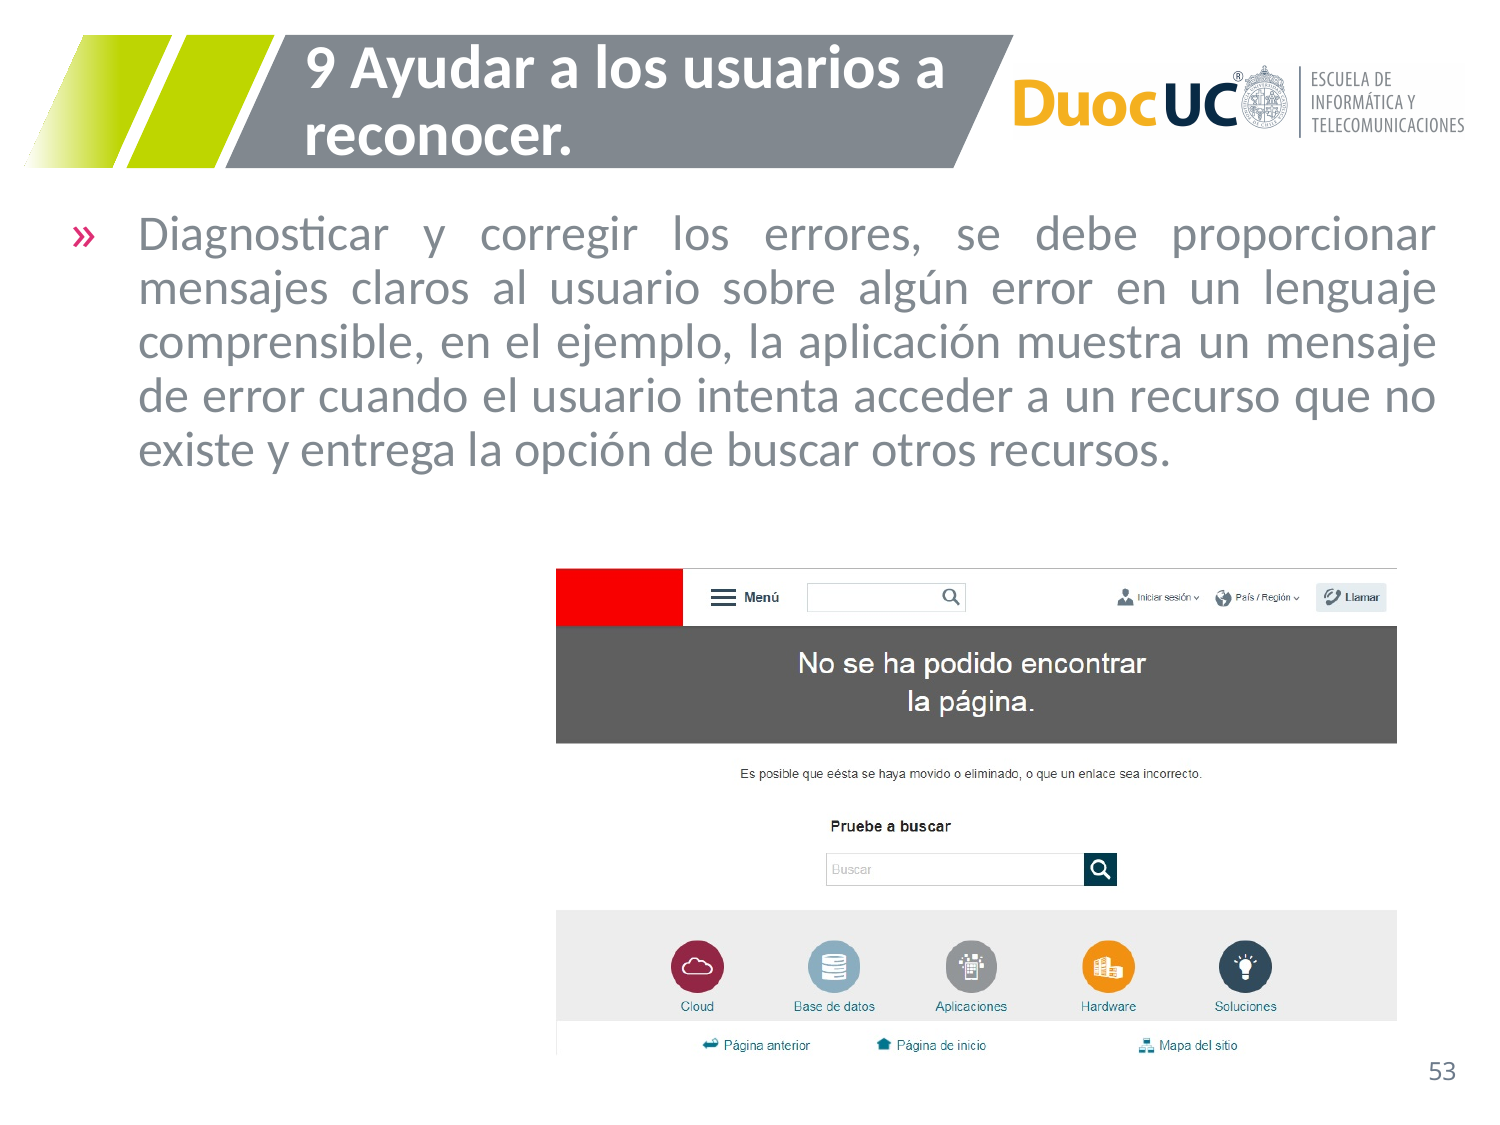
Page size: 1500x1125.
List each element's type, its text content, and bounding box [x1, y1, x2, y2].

picture [556, 568, 1397, 1067]
title 9 Ayudar a los usuarios a reconocer. [289, 34, 993, 169]
list Diagnosticar y corregir los errores, se debe proporcionar mensajes claros al usuario sobre algún error en un lenguaje comprensible, en el ejemplo, la aplicación muestra un mensaje de error cuando el usuario intenta acceder a un recurso que no existe y entrega la opción de buscar otros recursos. [48, 199, 1454, 866]
picture [1013, 63, 1465, 140]
